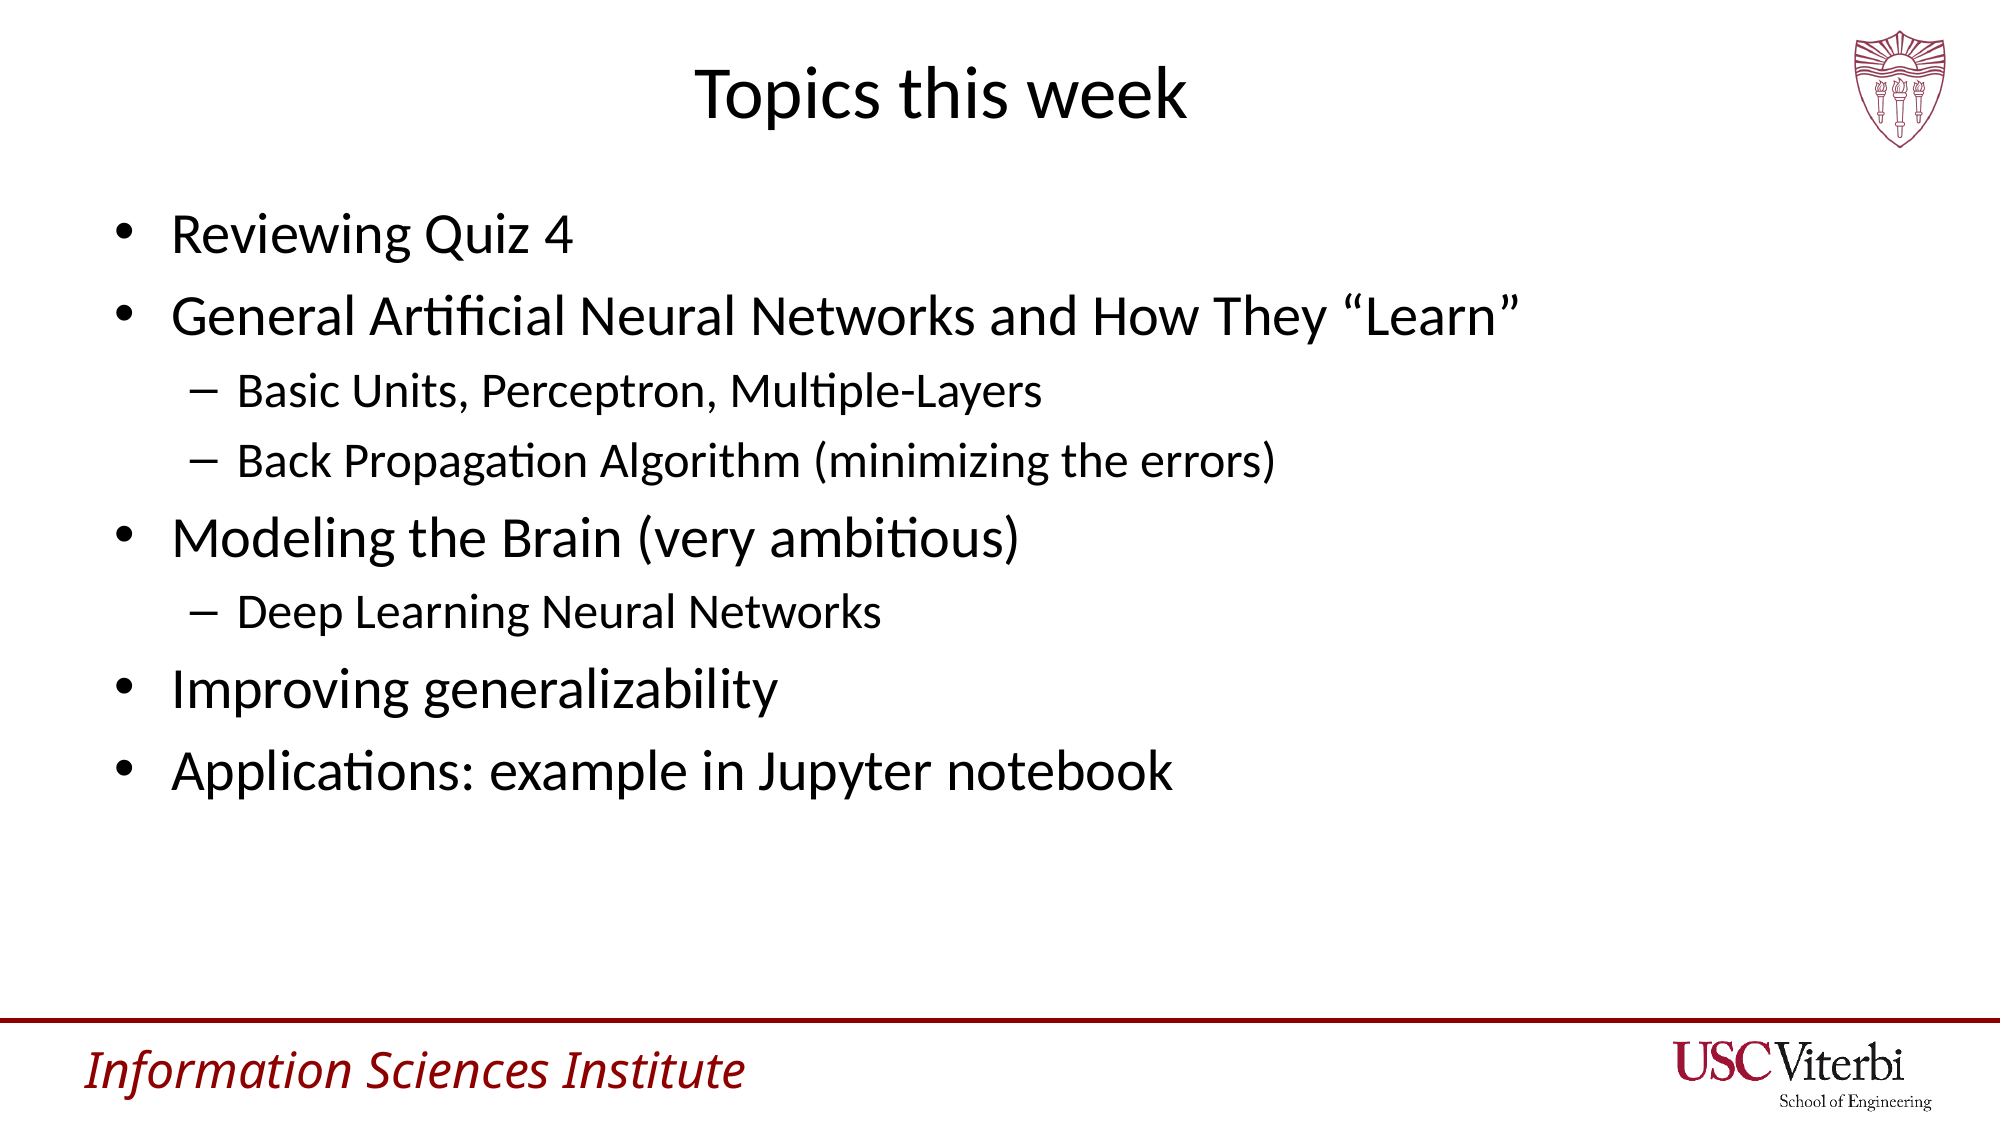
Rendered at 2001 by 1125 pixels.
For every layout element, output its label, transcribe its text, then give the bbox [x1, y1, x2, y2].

list Reviewing Quiz 4 General Artificial Neural Networks and How They “Learn” Basic Units, Perceptron, Multiple-Layers Back Propagation Algorithm (minimizing the errors) Modeling the Brain (very ambitious) Deep Learning Neural Networks Improving generalizability Applications: example in Jupyter notebook [99, 187, 1902, 1005]
picture [1641, 1027, 1964, 1118]
title Topics this week [99, 35, 1783, 141]
